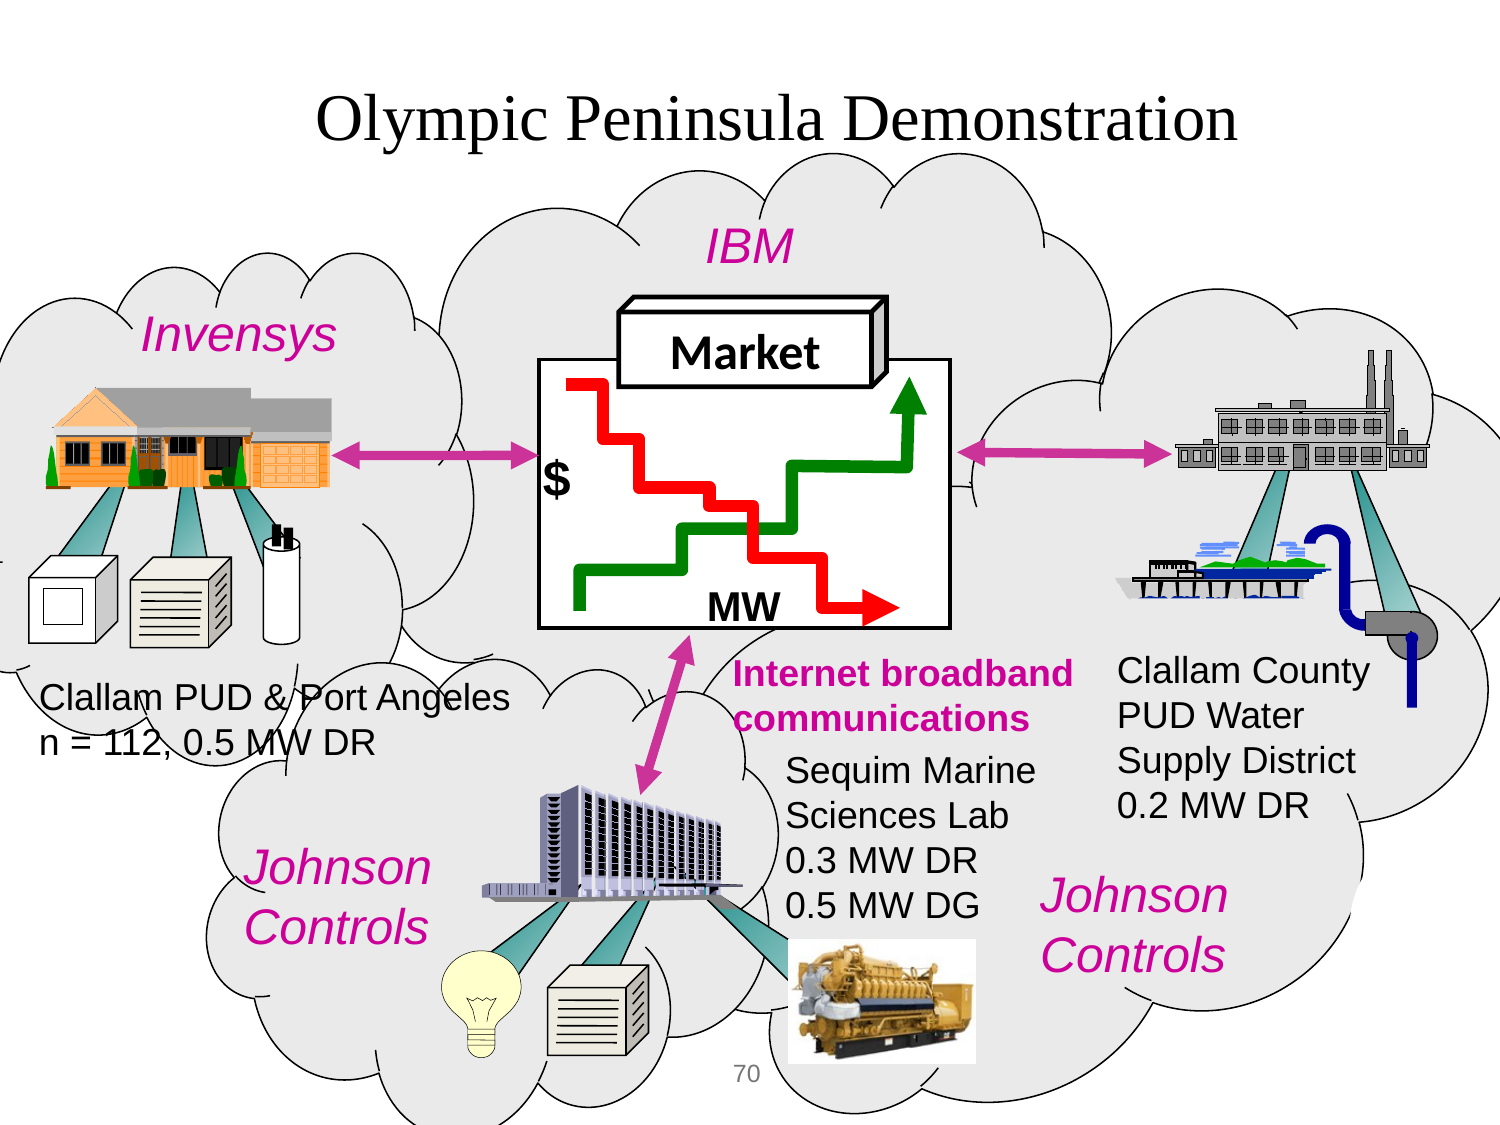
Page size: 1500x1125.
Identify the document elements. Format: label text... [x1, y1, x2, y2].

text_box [441, 858, 976, 1064]
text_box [1115, 398, 1438, 708]
footer 70 [779, 1075, 807, 1103]
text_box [45, 387, 333, 490]
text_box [776, 402, 1500, 1050]
footer 70 [904, 1091, 967, 1103]
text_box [0, 251, 497, 829]
title Olympic Peninsula Demonstration [96, 39, 1460, 188]
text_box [210, 647, 775, 1125]
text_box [527, 359, 951, 638]
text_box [481, 784, 743, 910]
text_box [28, 436, 300, 648]
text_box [1174, 349, 1431, 471]
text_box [371, 151, 1129, 646]
